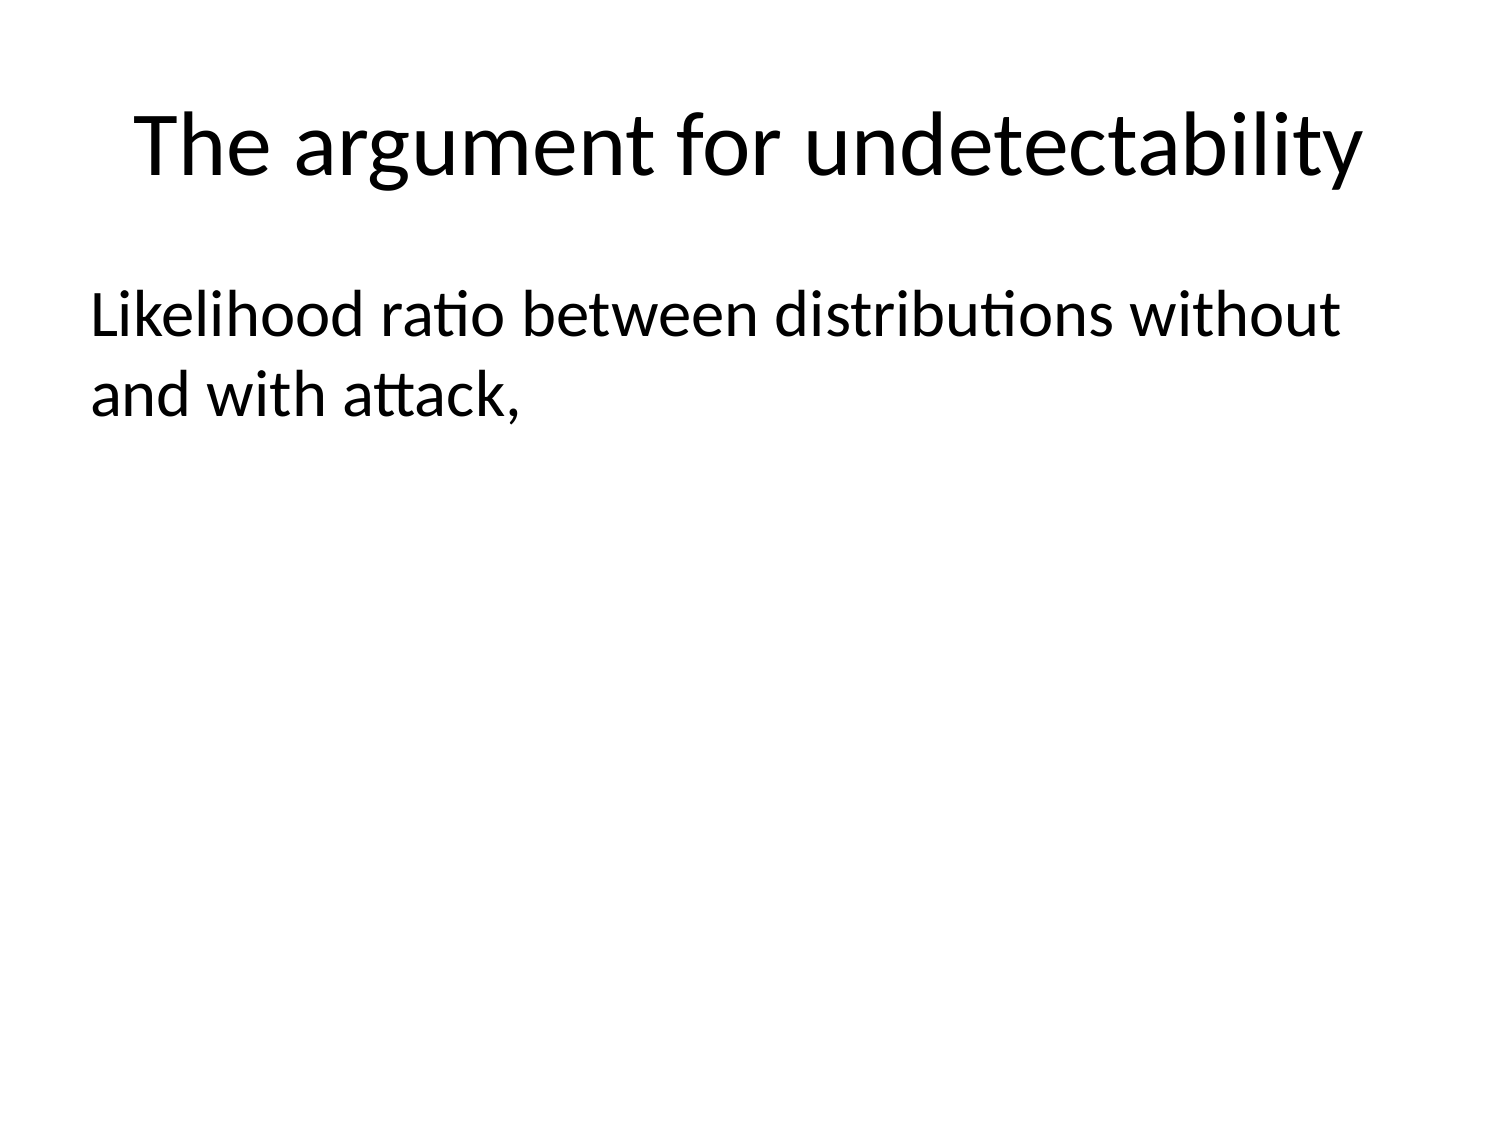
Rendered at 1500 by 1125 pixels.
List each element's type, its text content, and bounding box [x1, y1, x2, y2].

title The argument for undetectability [75, 45, 1425, 233]
list Likelihood ratio between distributions without and with attack, [75, 262, 1425, 1005]
